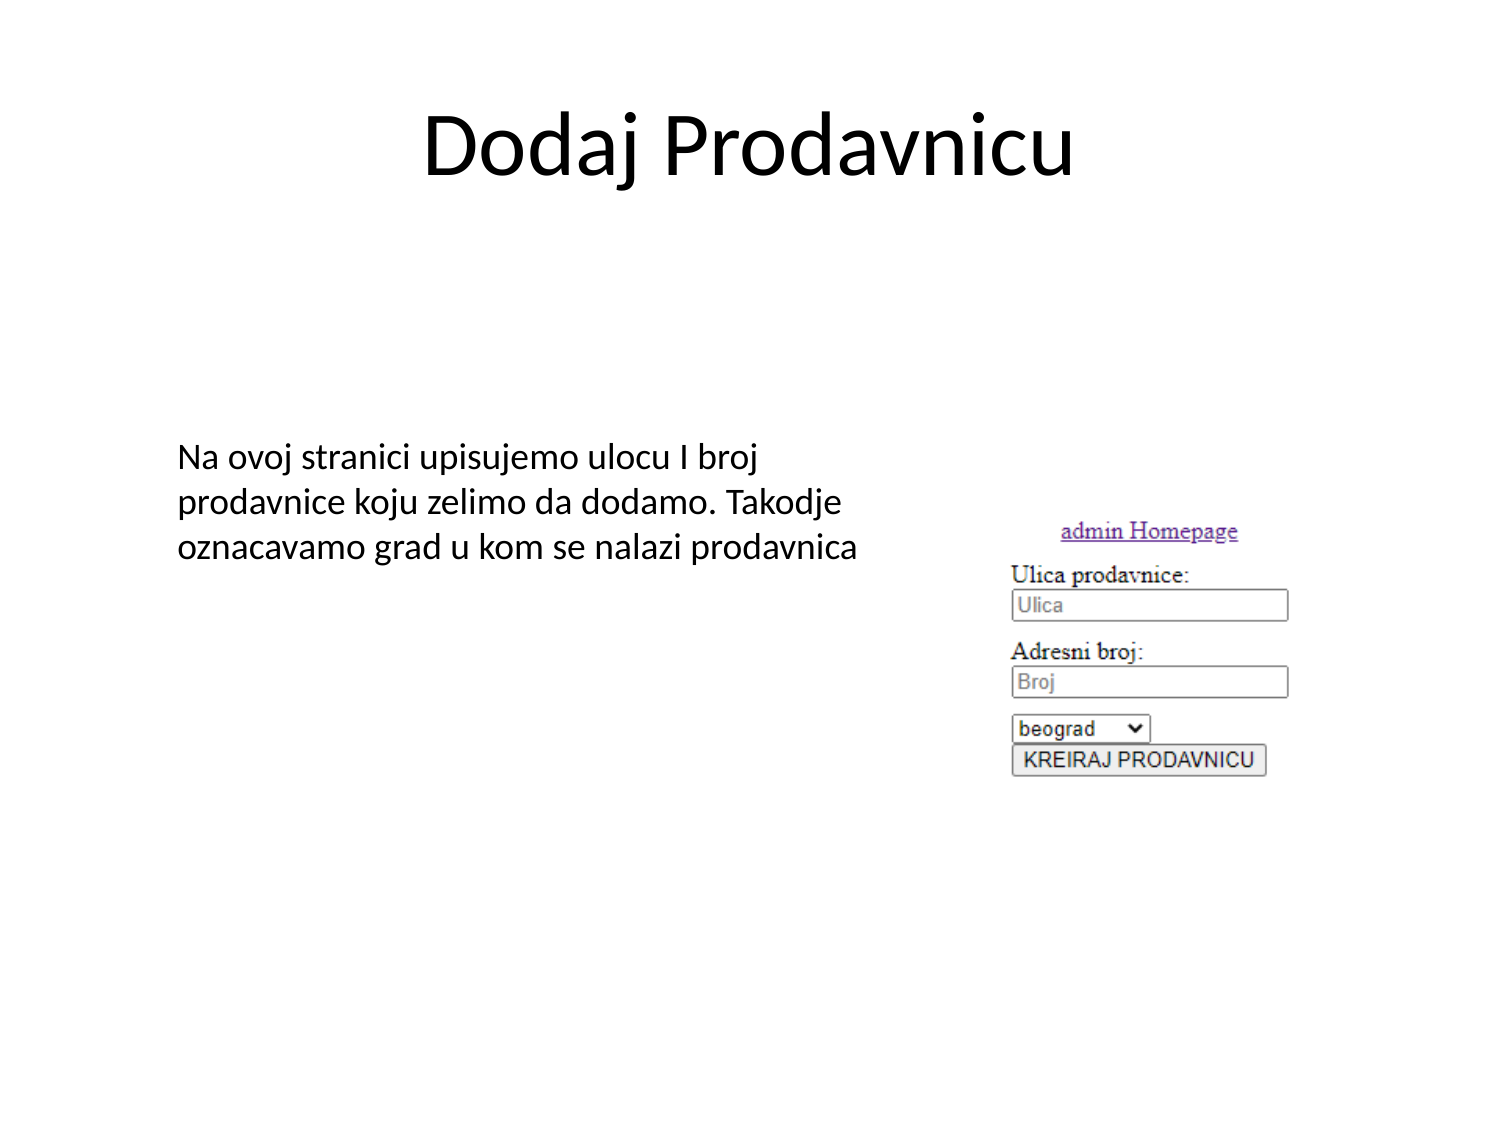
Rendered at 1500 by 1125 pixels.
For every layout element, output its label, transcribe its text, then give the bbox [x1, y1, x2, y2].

title Dodaj Prodavnicu [75, 45, 1425, 233]
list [887, 312, 1451, 985]
text_box Na ovoj stranici upisujemo ulocu I broj prodavnice koju zelimo da dodamo. Takodje oznacavamo grad u kom se nalazi prodavnica [162, 424, 875, 575]
